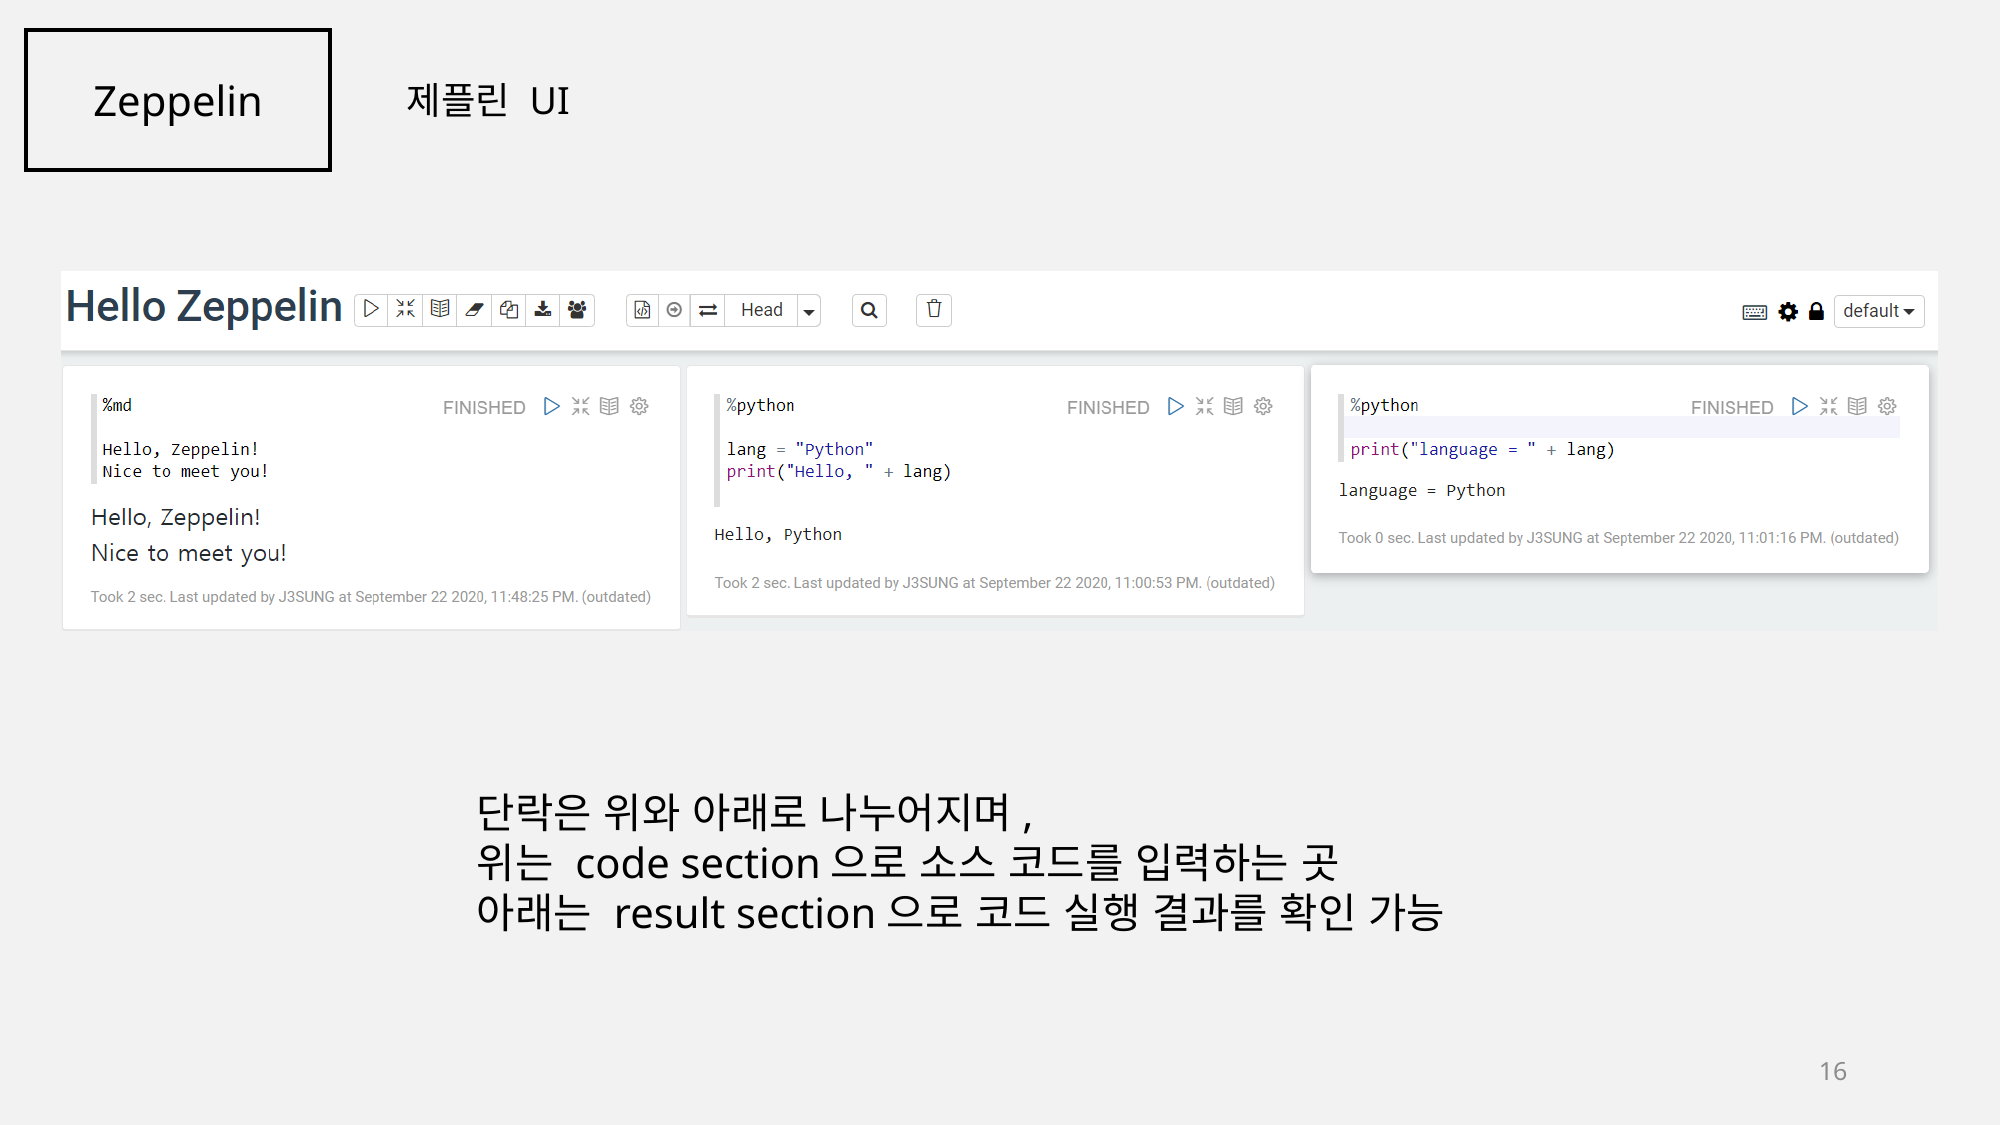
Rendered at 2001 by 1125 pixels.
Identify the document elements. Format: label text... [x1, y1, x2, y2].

slide_number 16 [1412, 1042, 1863, 1103]
text_box 단락은 위와 아래로 나누어지며, 위는 code section으로 소스 코드를 입력하는 곳 아래는 result section으로 코드 실행 결과를 확인 가능 [461, 655, 2000, 1068]
text_box [25, 29, 331, 171]
text_box Zeppelin [34, 67, 323, 132]
picture [61, 271, 1938, 631]
text_box 제플린 UI [391, 69, 938, 129]
